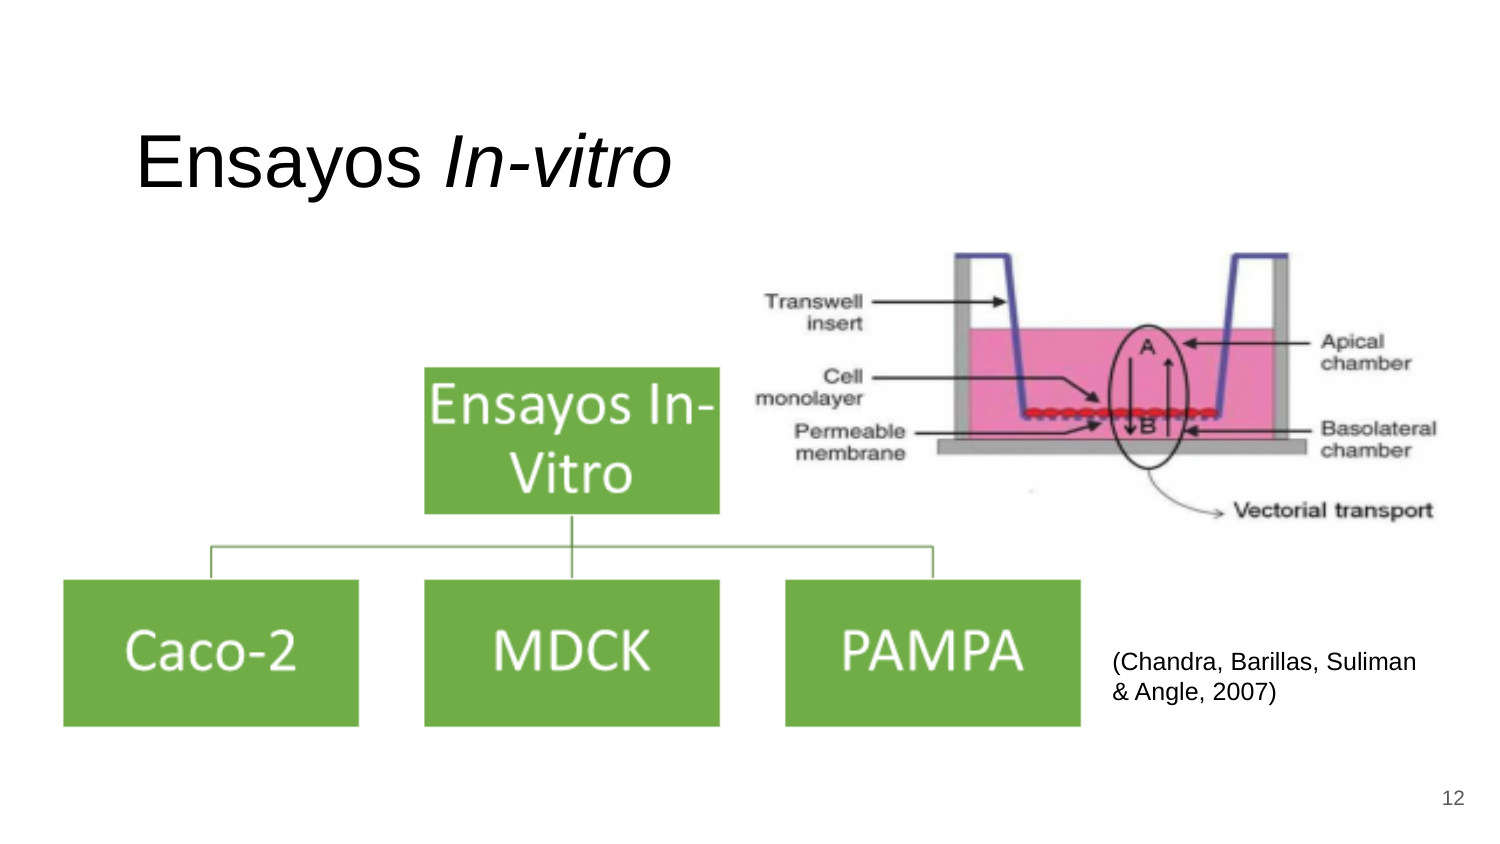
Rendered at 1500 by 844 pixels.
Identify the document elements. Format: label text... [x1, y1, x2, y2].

slide_number 12 [1389, 764, 1480, 830]
text_box (Chandra, Barillas, Suliman & Angle, 2007) [1097, 630, 1448, 758]
picture [62, 249, 1455, 844]
text_box Ensayos In-vitro [120, 97, 1455, 225]
